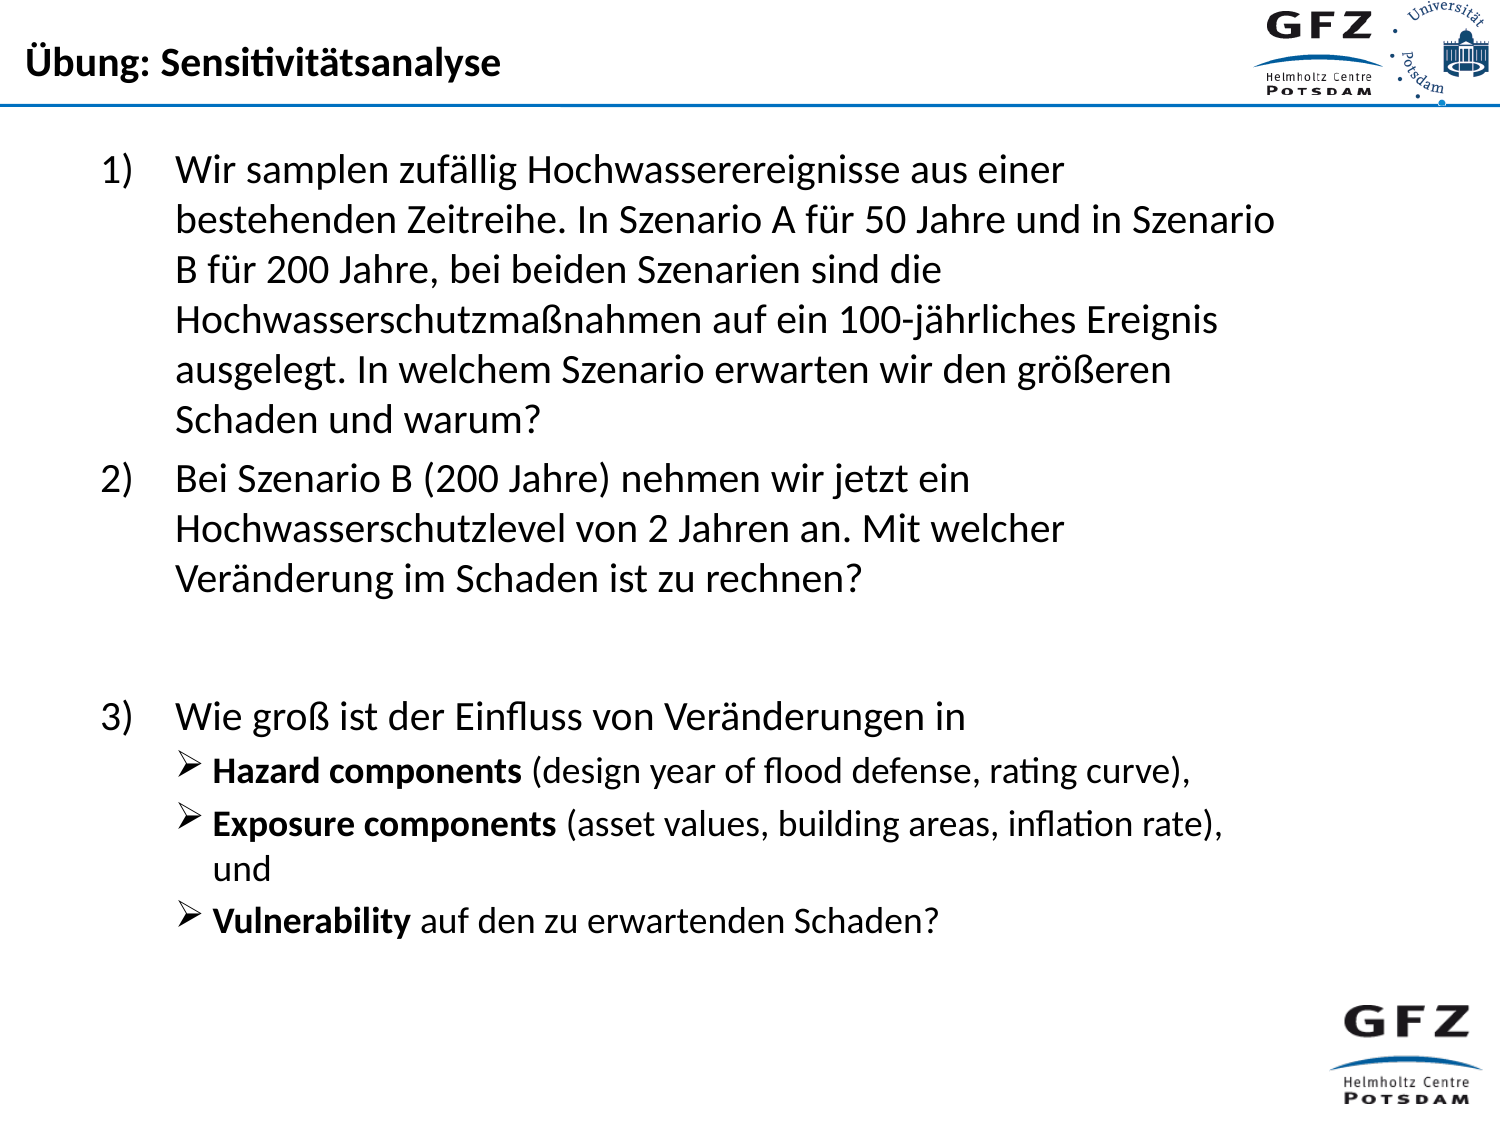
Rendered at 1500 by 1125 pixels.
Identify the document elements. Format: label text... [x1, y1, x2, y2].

title Übung: Sensitivitätsanalyse [10, 22, 1304, 97]
picture [1390, 1, 1489, 106]
list Wir samplen zufällig Hochwasserereignisse aus einer bestehenden Zeitreihe. In Szenario A für 50 Jahre und in Szenario B für 200 Jahre, bei beiden Szenarien sind die Hochwasserschutzmaßnahmen auf ein 100-jährliches Ereignis ausgelegt. In welchem Szenario erwarten wir den größeren Schaden und warum? Bei Szenario B (200 Jahre) nehmen wir jetzt ein Hochwasserschutzlevel von 2 Jahren an. Mit welcher Veränderung im Schaden ist zu rechnen? Wie groß ist der Einfluss von Veränderungen in Hazard components (design year of flood defense, rating curve), Exposure components (asset values, building areas, inflation rate), und Vulnerability auf den zu erwartenden Schaden? [10, 133, 1304, 1065]
picture [1329, 1004, 1483, 1104]
picture [1253, 11, 1383, 95]
